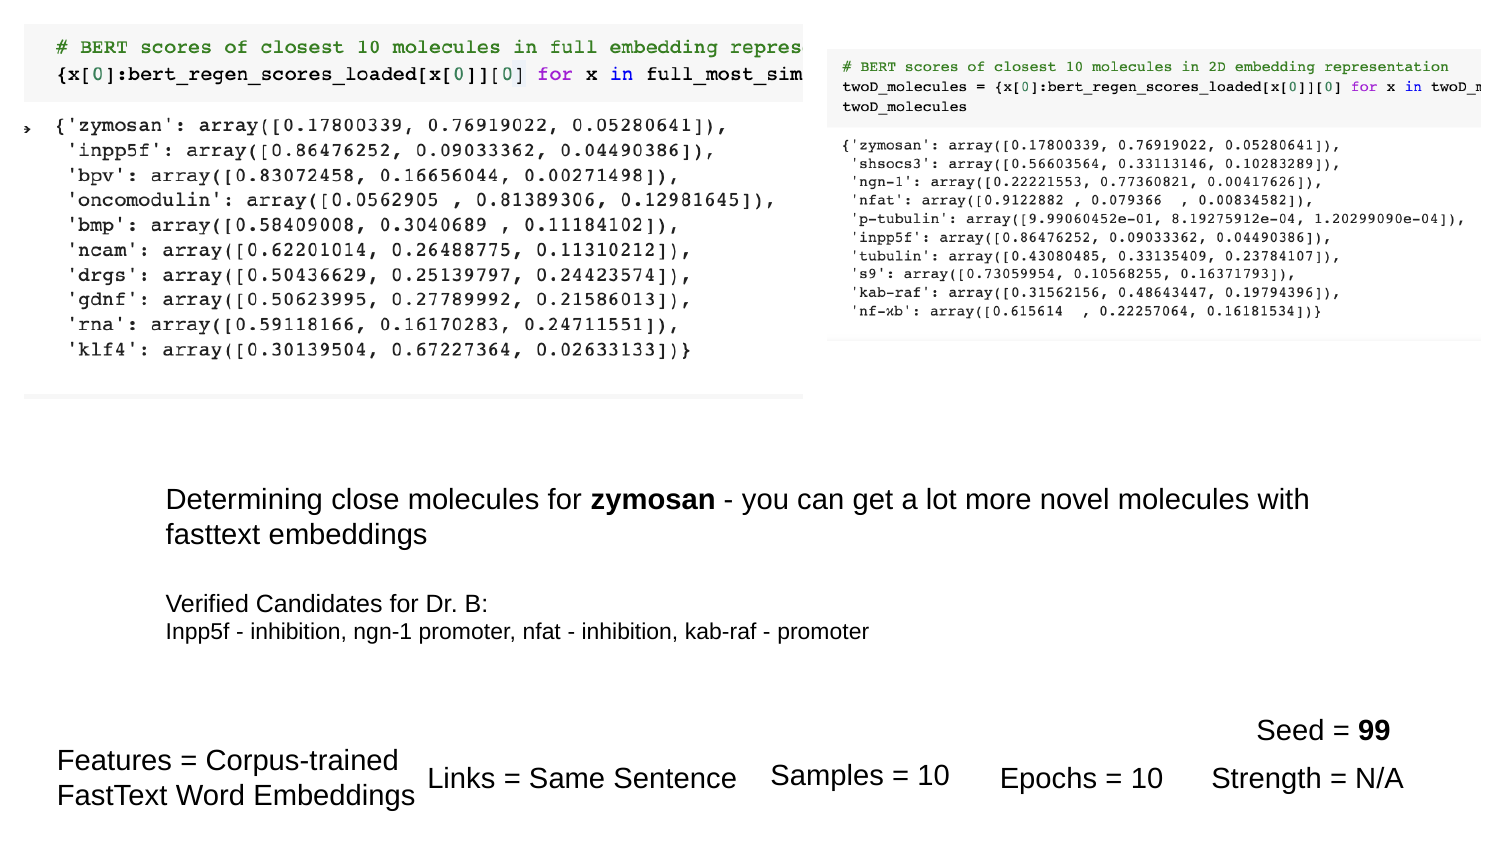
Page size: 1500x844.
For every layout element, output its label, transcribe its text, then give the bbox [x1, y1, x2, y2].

text_box Links = Same Sentence [412, 743, 828, 809]
text_box Determining close molecules for zymosan - you can get a lot more novel molecules with fasttext embeddings [150, 465, 1395, 566]
text_box Epochs = 10 [984, 743, 1192, 809]
text_box Verified Candidates for Dr. B: Inpp5f - inhibition, ngn-1 promoter, nfat - inhibition, kab-raf - promoter [150, 572, 1370, 695]
text_box Features = Corpus-trained FastText Word Embeddings [41, 726, 457, 827]
text_box Seed = 99 [1241, 696, 1475, 762]
text_box Strength = N/A [1196, 743, 1430, 809]
picture [826, 48, 1482, 342]
text_box Samples = 10 [755, 741, 978, 806]
picture [24, 24, 803, 399]
